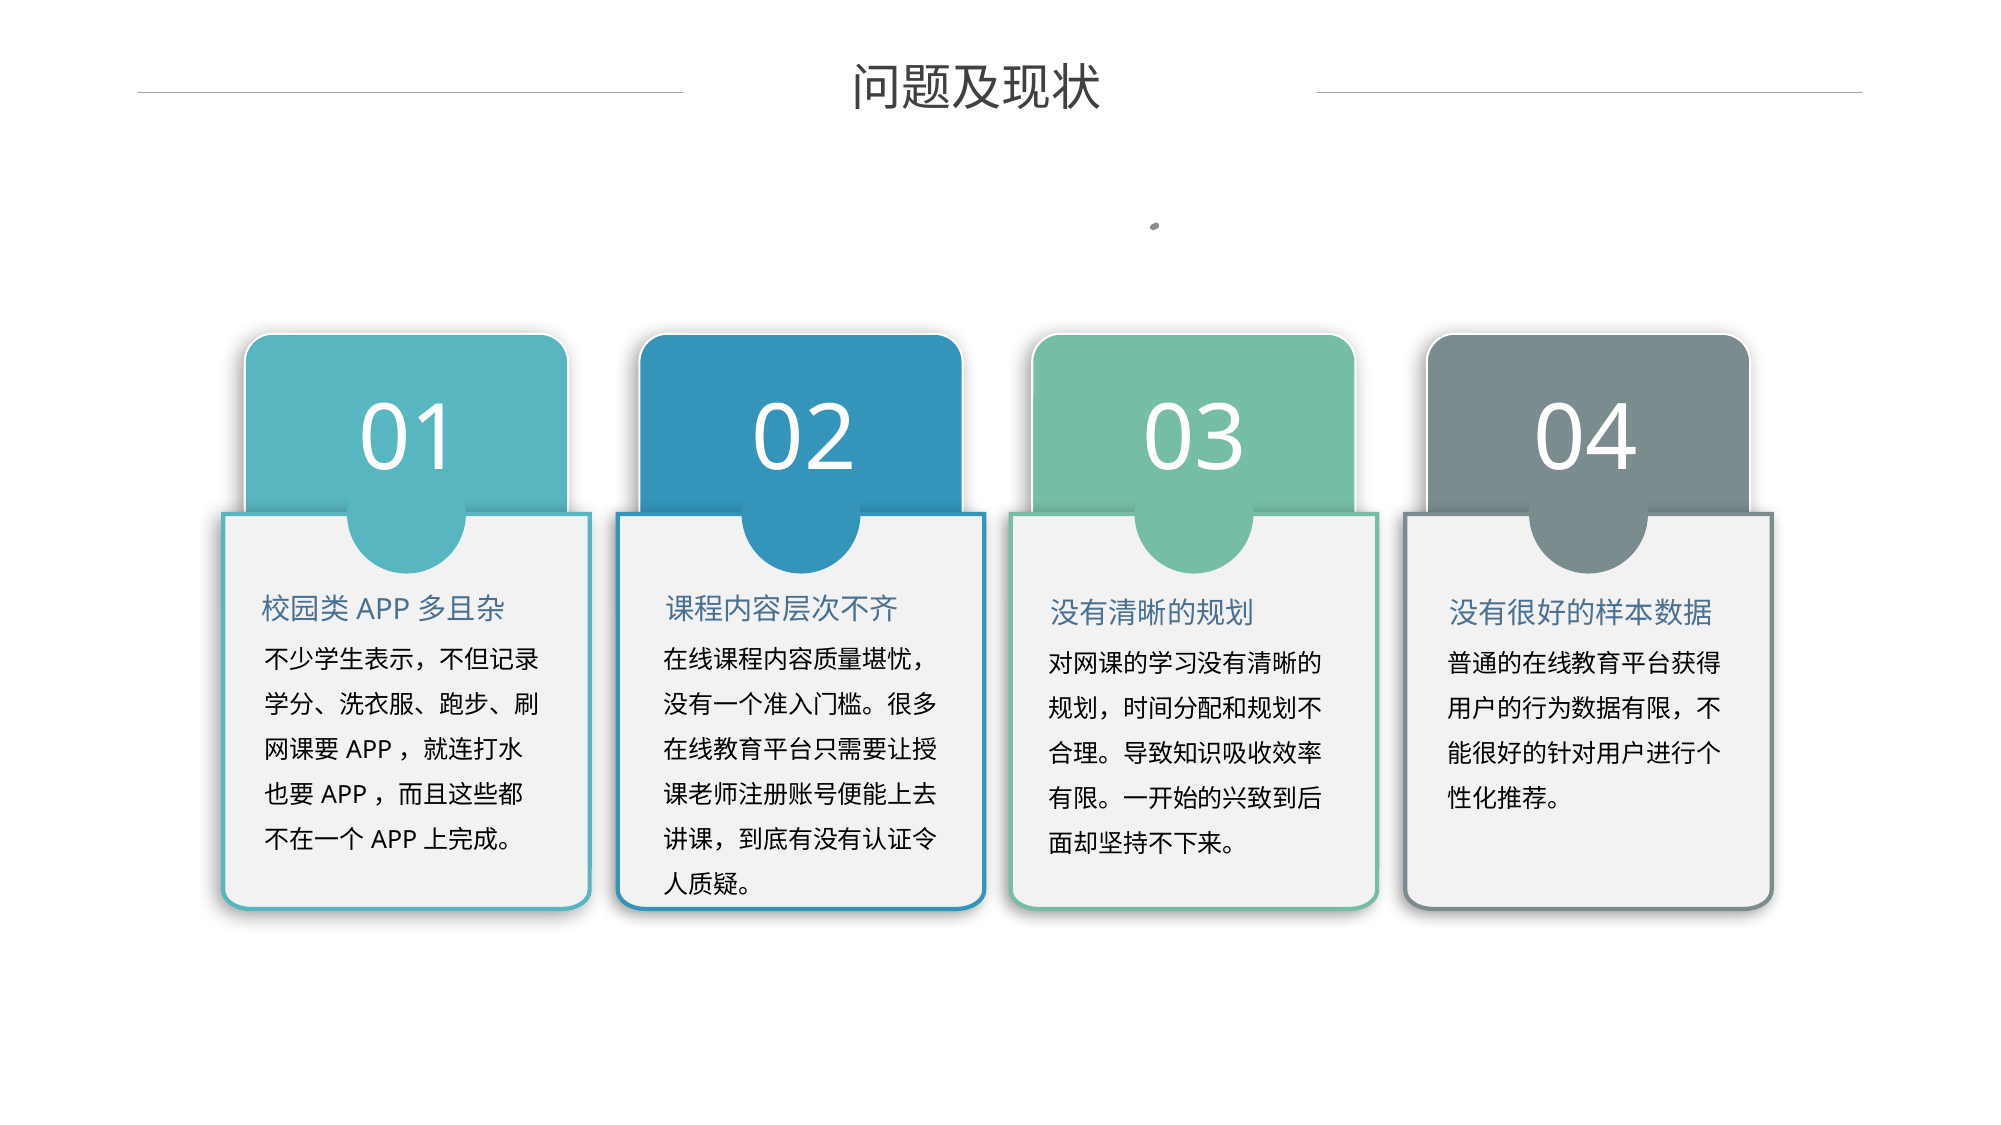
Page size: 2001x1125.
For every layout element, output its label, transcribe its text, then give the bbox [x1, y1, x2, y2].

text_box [223, 333, 590, 909]
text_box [1010, 333, 1378, 909]
text_box 问题及现状 [669, 55, 1284, 92]
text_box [617, 333, 985, 909]
text_box 问题及现状 [669, 93, 1284, 116]
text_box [1405, 333, 1772, 909]
text_box [1150, 222, 1159, 231]
